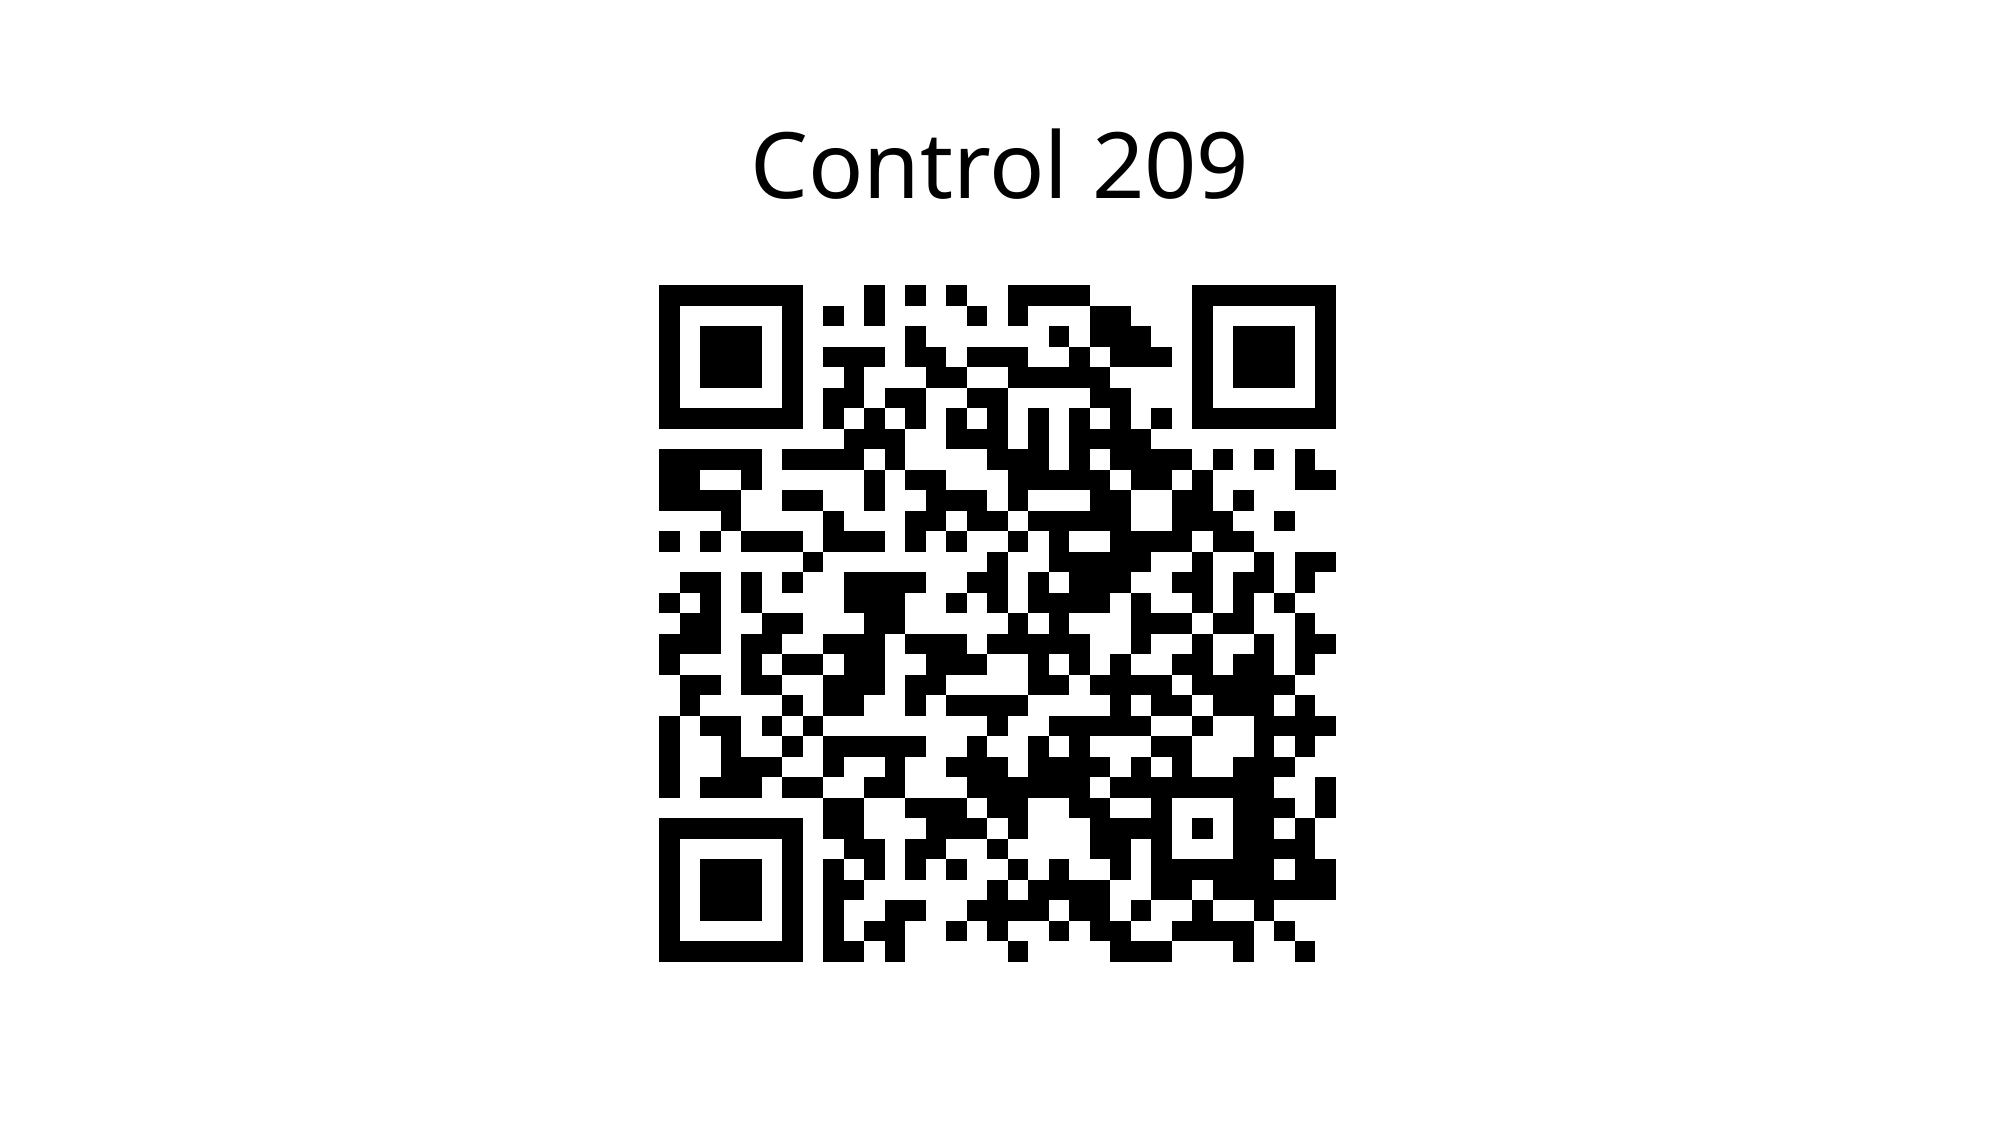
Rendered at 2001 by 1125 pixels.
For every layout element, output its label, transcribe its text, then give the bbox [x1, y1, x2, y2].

title Control 209 [137, 59, 1863, 278]
picture [590, 216, 1410, 1036]
